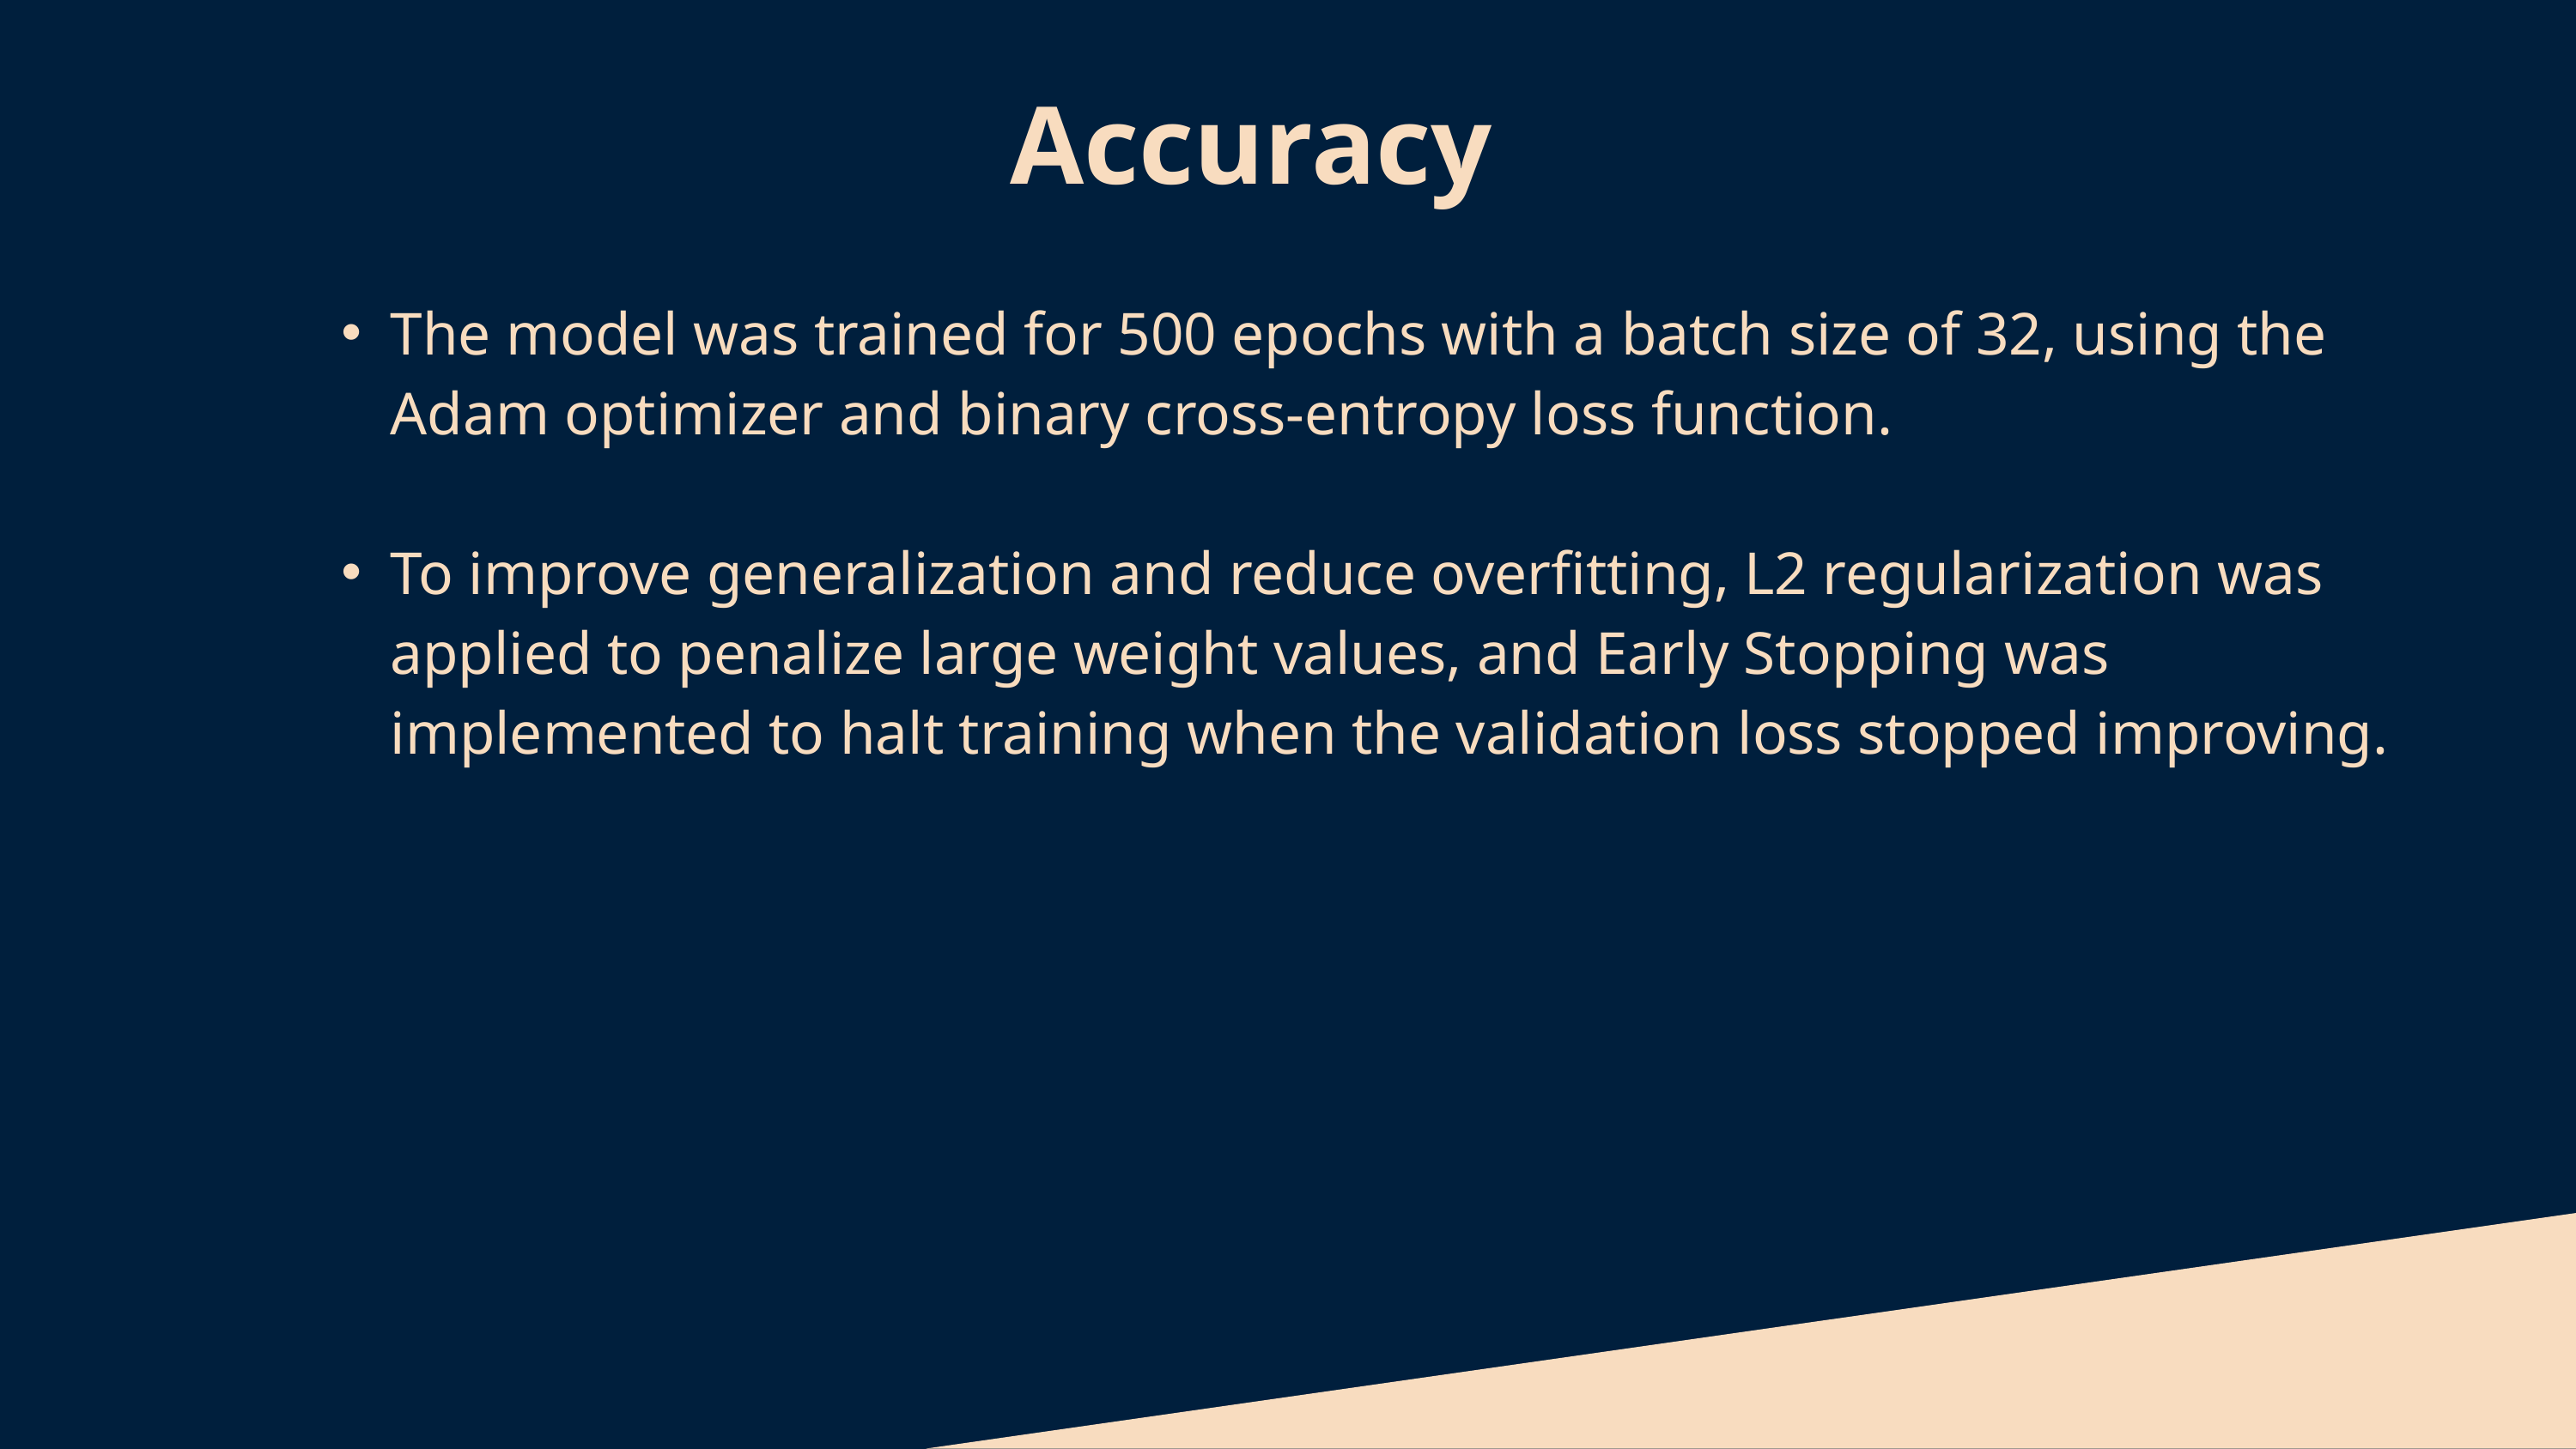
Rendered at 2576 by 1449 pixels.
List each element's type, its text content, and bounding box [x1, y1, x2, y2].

text_box The model was trained for 500 epochs with a batch size of 32, using the Adam optimizer and binary cross-entropy loss function. To improve generalization and reduce overfitting, L2 regularization was applied to penalize large weight values, and Early Stopping was implemented to halt training when the validation loss stopped improving. [291, 286, 2432, 846]
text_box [0, 1140, 2576, 1449]
text_box Accuracy [112, 92, 2391, 206]
